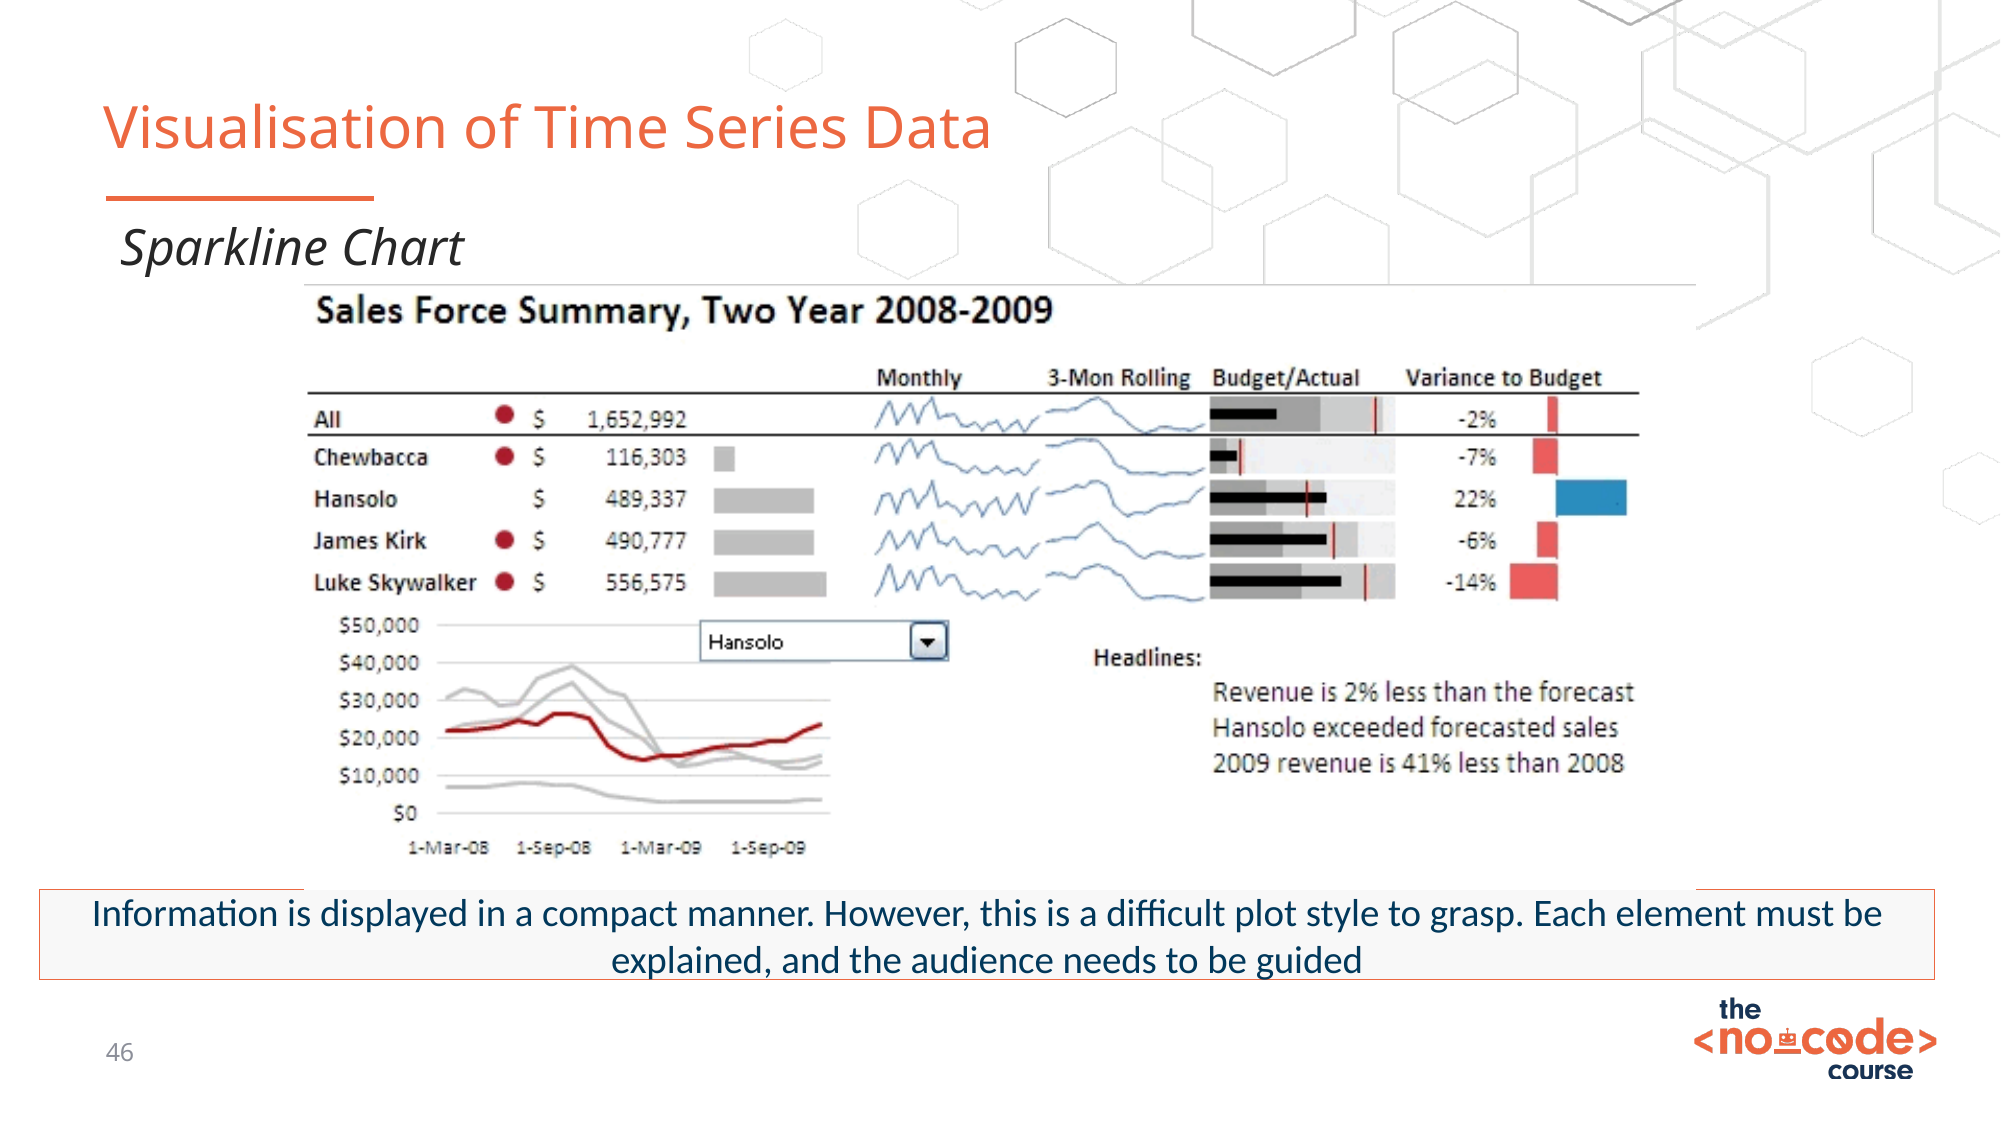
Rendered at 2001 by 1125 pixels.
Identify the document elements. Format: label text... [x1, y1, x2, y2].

picture [304, 284, 1696, 890]
title Visualisation of Time Series Data [103, 59, 1935, 199]
text_box Sparkline Chart [103, 209, 1977, 301]
slide_number 46 [105, 1023, 556, 1084]
text_box Information is displayed in a compact manner. However, this is a difficult plot style to grasp. Each element must be explained, and the audience needs to be guided [39, 889, 1935, 980]
